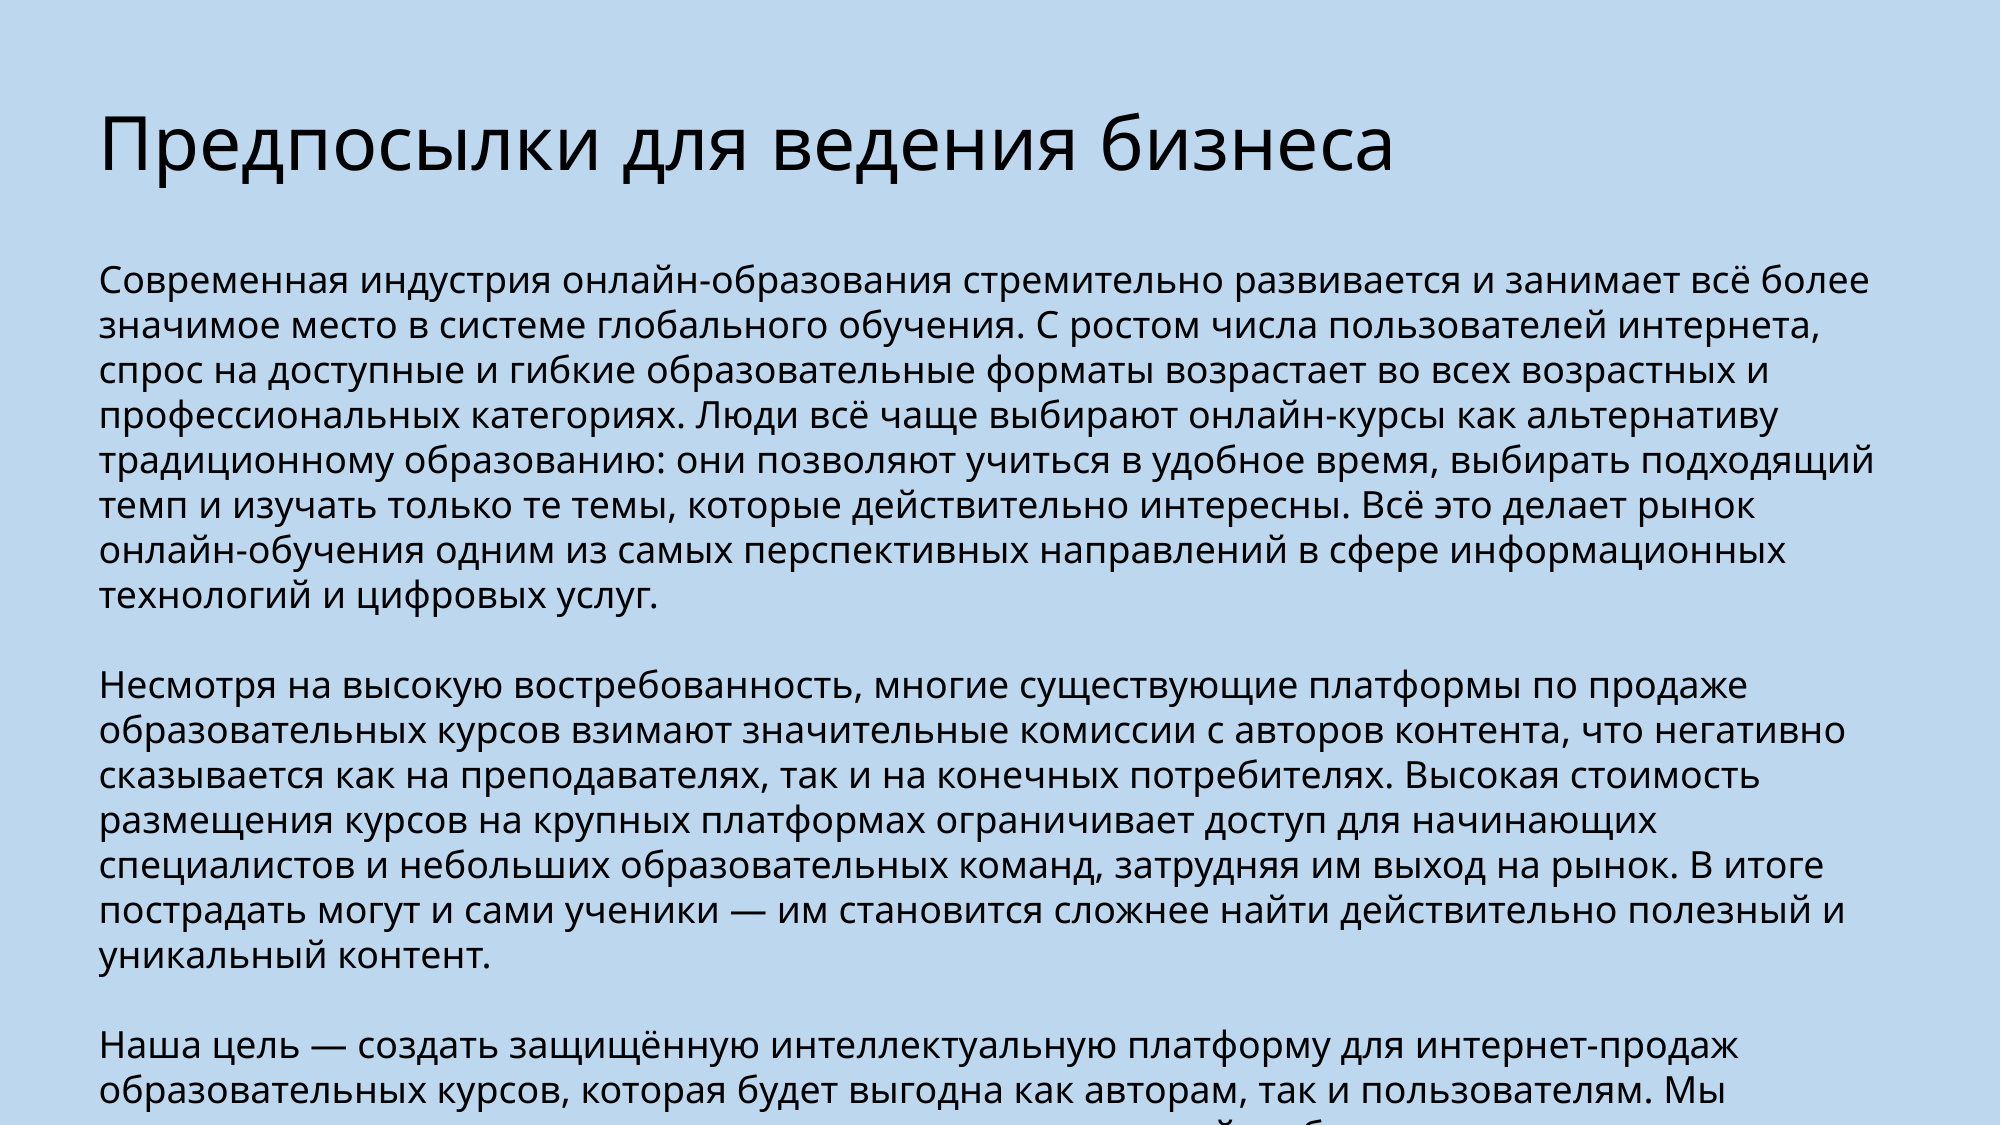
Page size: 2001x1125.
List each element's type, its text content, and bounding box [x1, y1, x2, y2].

text_box Современная индустрия онлайн-образования стремительно развивается и занимает всё более значимое место в системе глобального обучения. С ростом числа пользователей интернета, спрос на доступные и гибкие образовательные форматы возрастает во всех возрастных и профессиональных категориях. Люди всё чаще выбирают онлайн-курсы как альтернативу традиционному образованию: они позволяют учиться в удобное время, выбирать подходящий темп и изучать только те темы, которые действительно интересны. Всё это делает рынок онлайн-обучения одним из самых перспективных направлений в сфере информационных технологий и цифровых услуг. Несмотря на высокую востребованность, многие существующие платформы по продаже образовательных курсов взимают значительные комиссии с авторов контента, что негативно сказывается как на преподавателях, так и на конечных потребителях. Высокая стоимость размещения курсов на крупных платформах ограничивает доступ для начинающих специалистов и небольших образовательных команд, затрудняя им выход на рынок. В итоге пострадать могут и сами ученики — им становится сложнее найти действительно полезный и уникальный контент. Наша цель — создать защищённую интеллектуальную платформу для интернет-продаж образовательных курсов, которая будет выгодна как авторам, так и пользователям. Мы предлагаем низкую комиссию, систему умных рекомендаций на базе искусственного интеллекта, поддержку малых образовательных инициатив, высокую безопасность и комфортную среду для обучения и взаимодействия. [83, 248, 1919, 1125]
text_box Предпосылки для ведения бизнеса [83, 88, 1420, 194]
